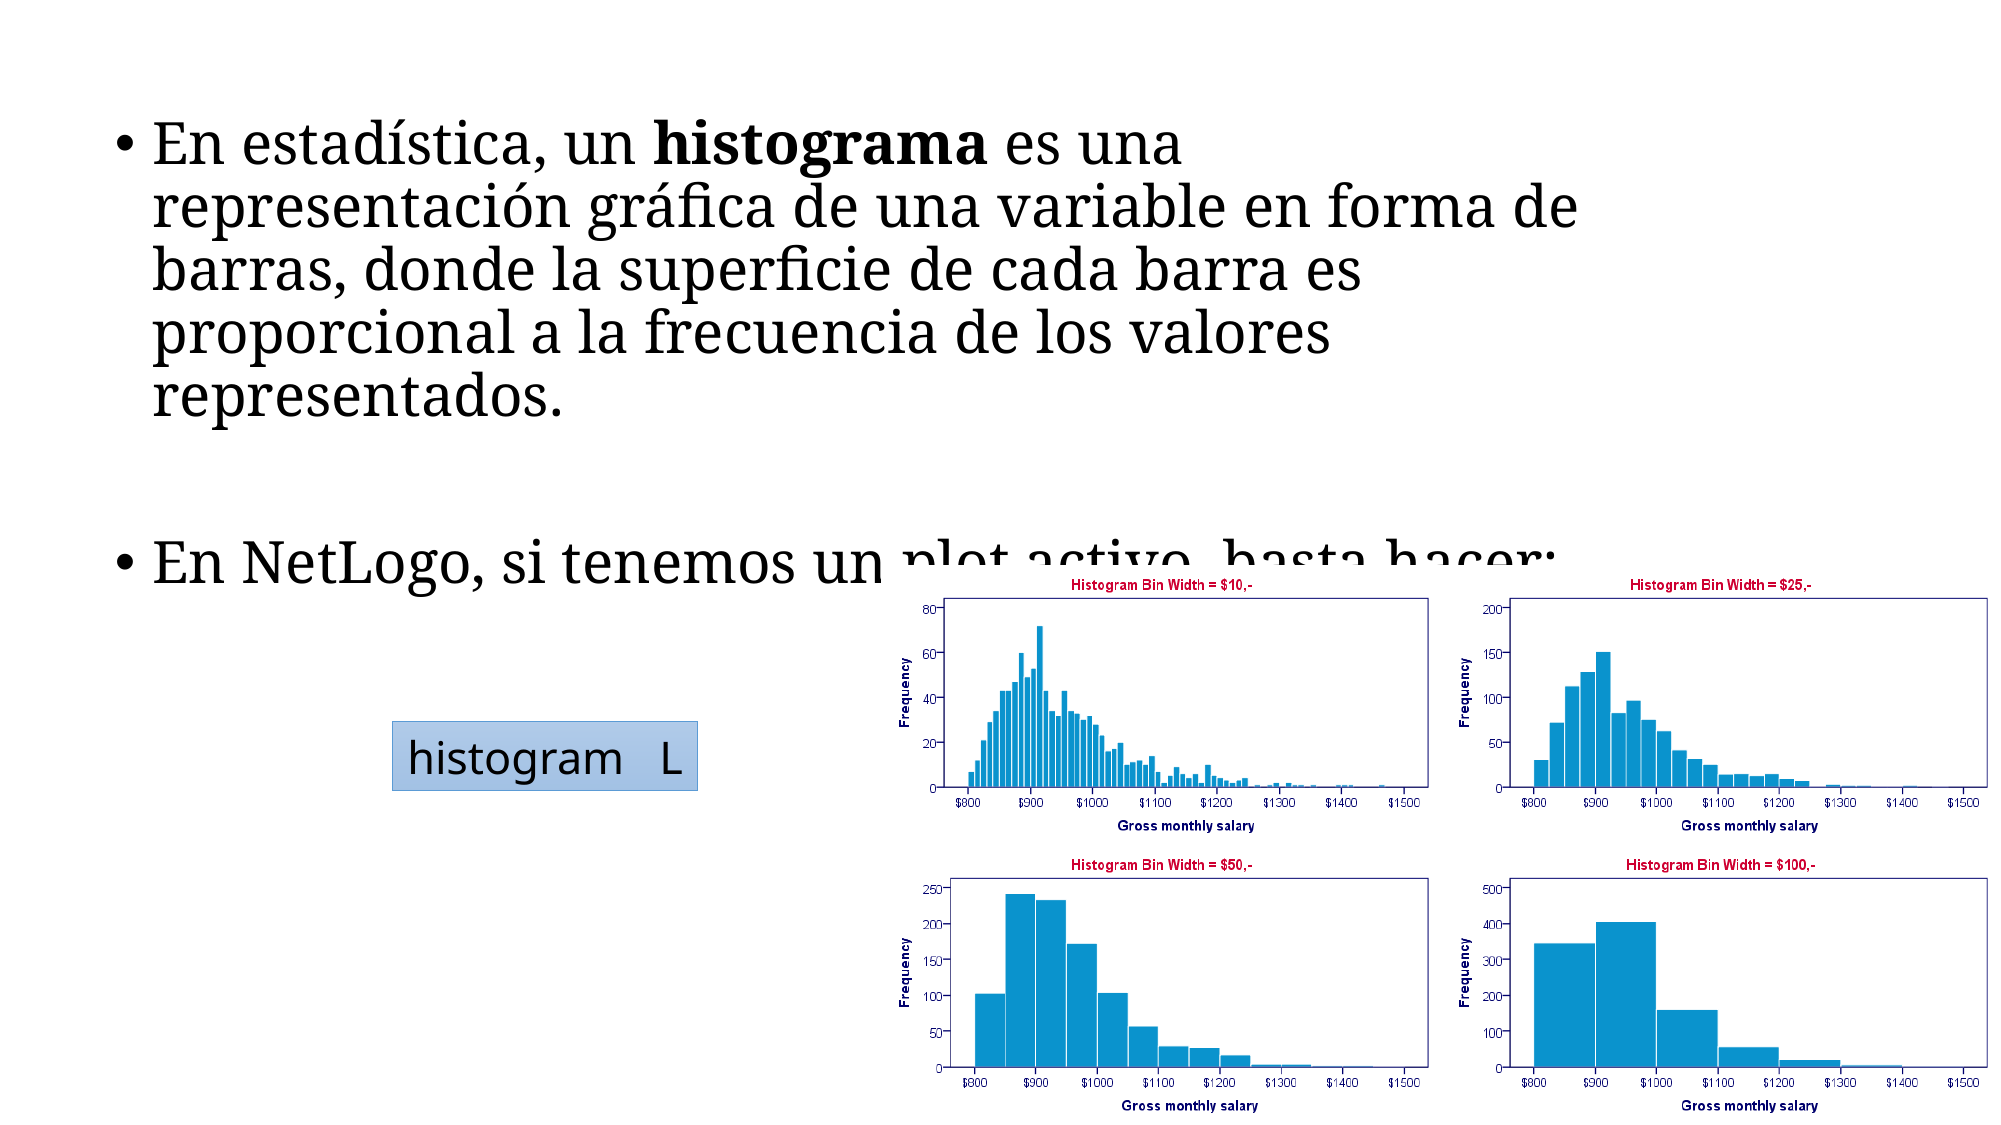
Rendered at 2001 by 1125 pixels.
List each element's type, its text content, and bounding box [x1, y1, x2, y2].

picture [881, 565, 2000, 1125]
text_box histogram L [392, 721, 698, 791]
list En estadística, un histograma es una representación gráfica de una variable en forma de barras, donde la superficie de cada barra es proporcional a la frecuencia de los valores representados. En NetLogo, si tenemos un plot activo, basta hacer: [99, 107, 1613, 958]
